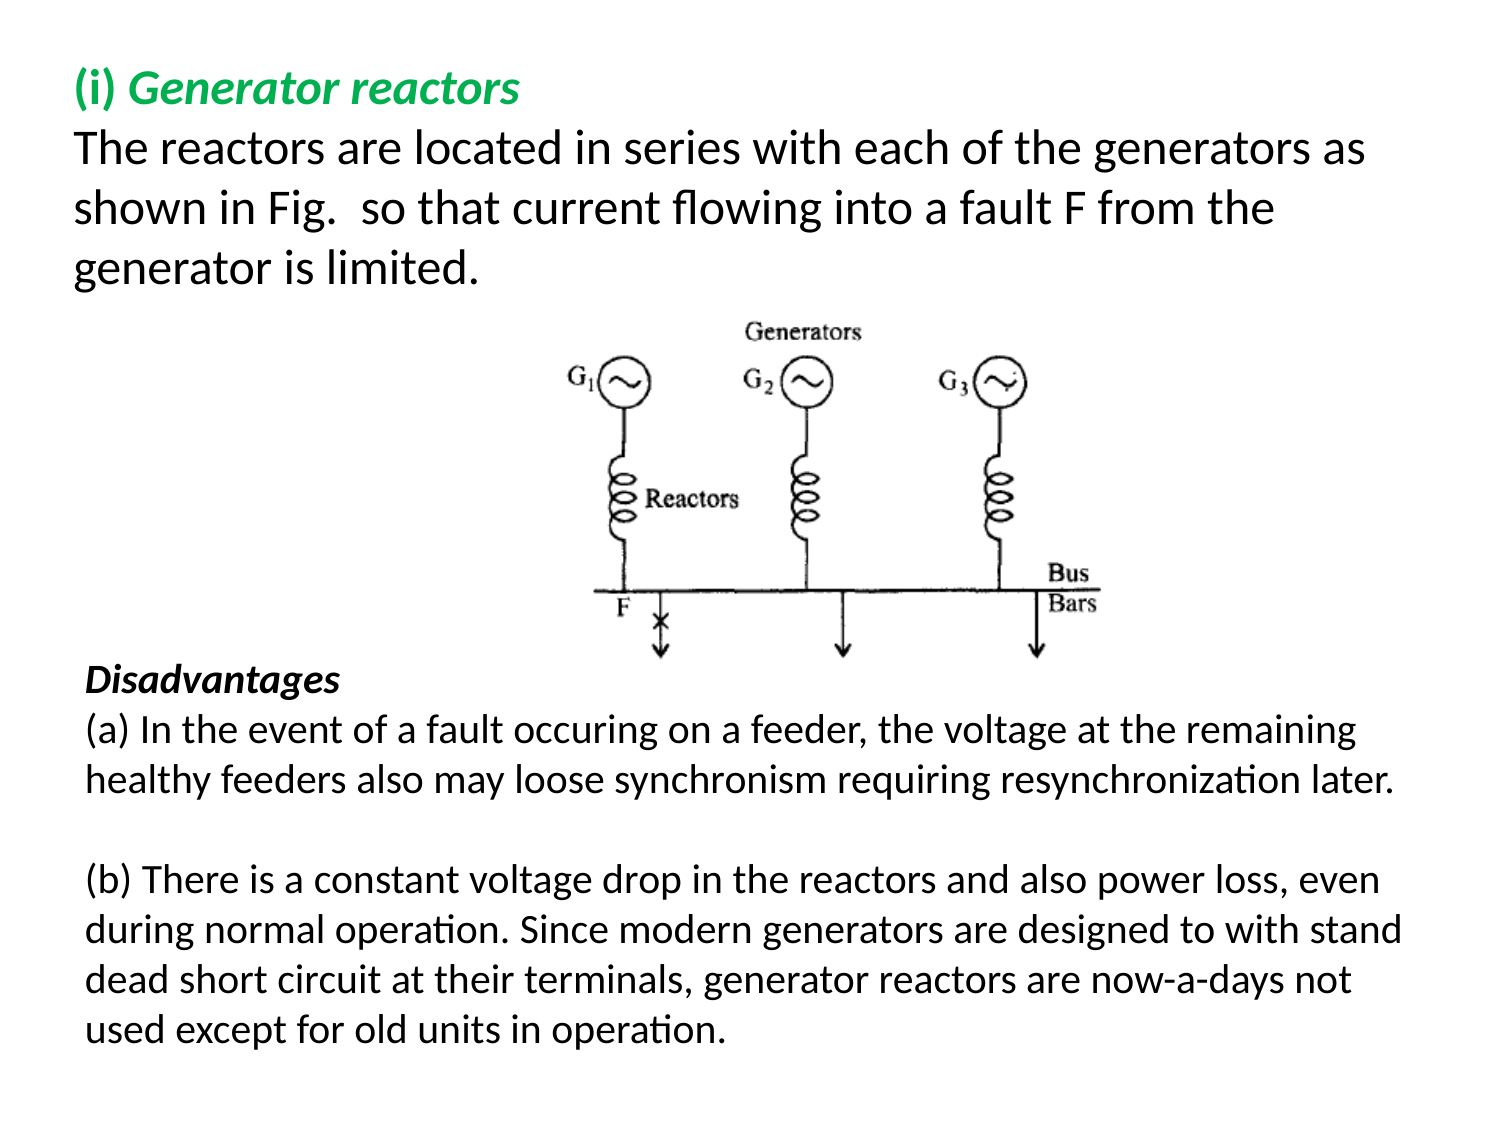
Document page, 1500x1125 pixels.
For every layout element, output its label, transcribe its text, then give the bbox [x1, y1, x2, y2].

text_box (i) Generator reactors The reactors are located in series with each of the generators as shown in Fig. so that current flowing into a fault F from the generator is limited. [58, 46, 1418, 302]
text_box Disadvantages (a) In the event of a fault occuring on a feeder, the voltage at the remaining healthy feeders also may loose synchronism requiring resynchronization later. (b) There is a constant voltage drop in the reactors and also power loss, even during normal operation. Since modern generators are designed to with stand dead short circuit at their terminals, generator reactors are now-a-days not used except for old units in operation. [70, 644, 1442, 1060]
picture [550, 304, 1159, 680]
